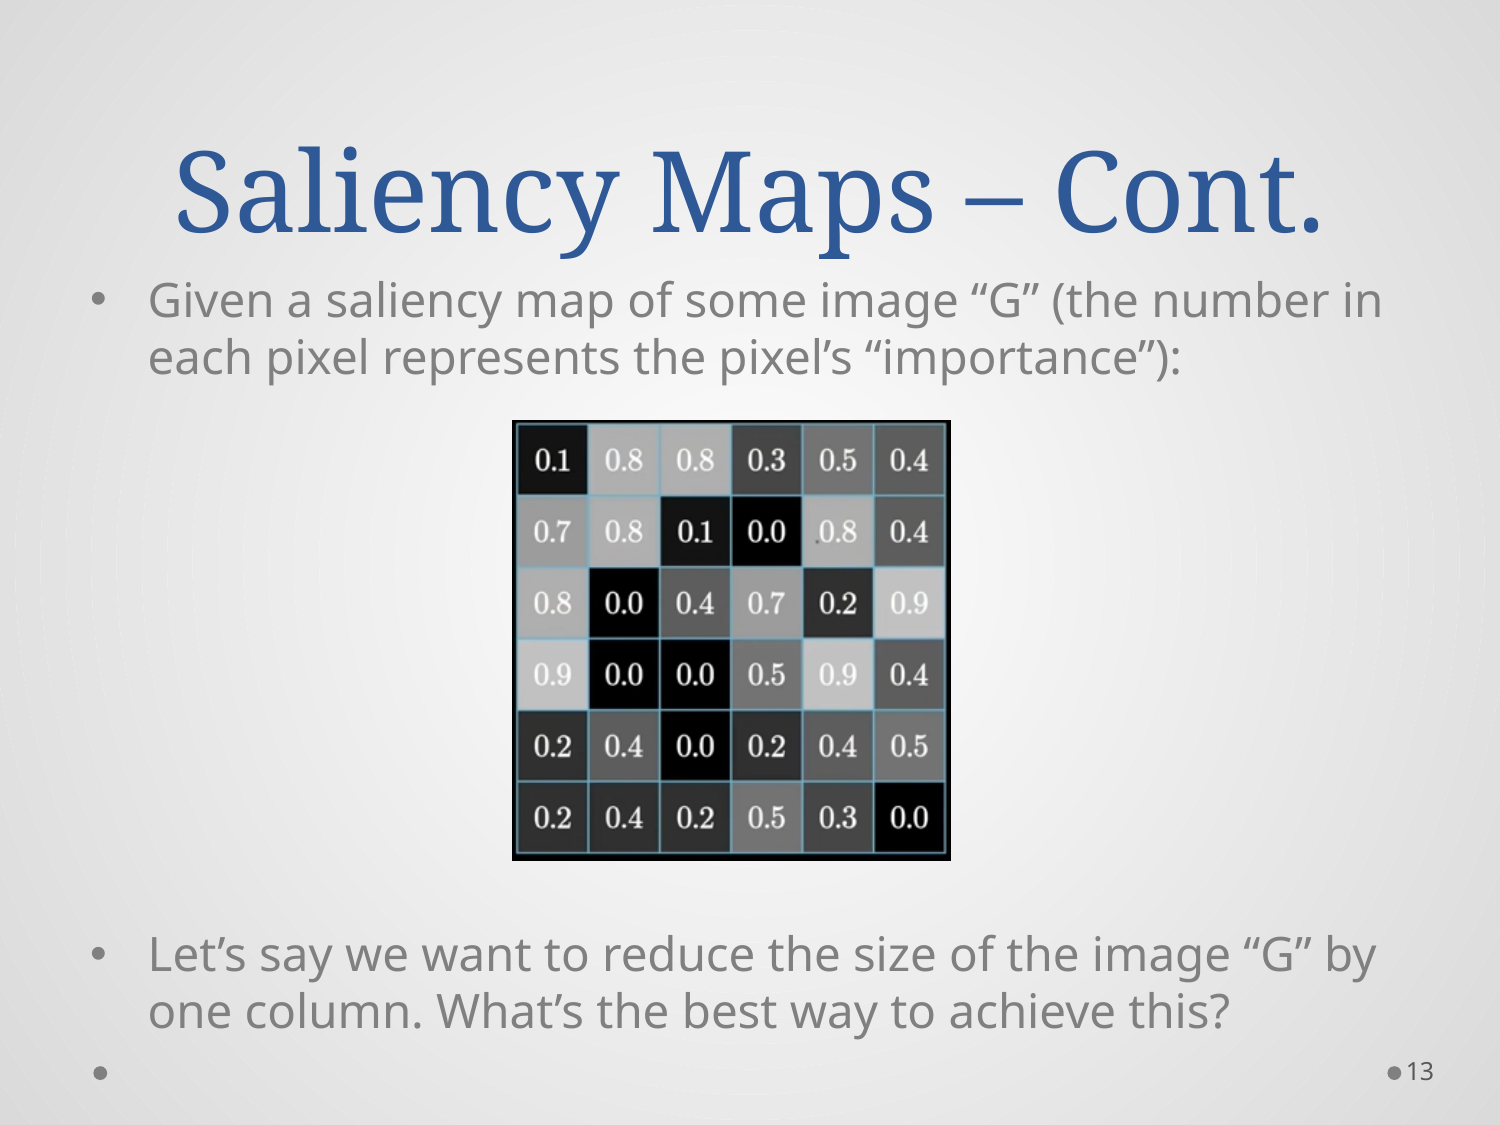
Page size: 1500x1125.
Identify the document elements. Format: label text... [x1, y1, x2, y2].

title Saliency Maps – Cont. [75, 0, 1425, 262]
list Given a saliency map of some image “G” (the number in each pixel represents the pixel’s “importance”): Let’s say we want to reduce the size of the image “G” by one column. What’s the best way to achieve this? [75, 262, 1425, 1047]
slide_number 13 [1401, 1042, 1494, 1103]
picture [512, 420, 951, 861]
